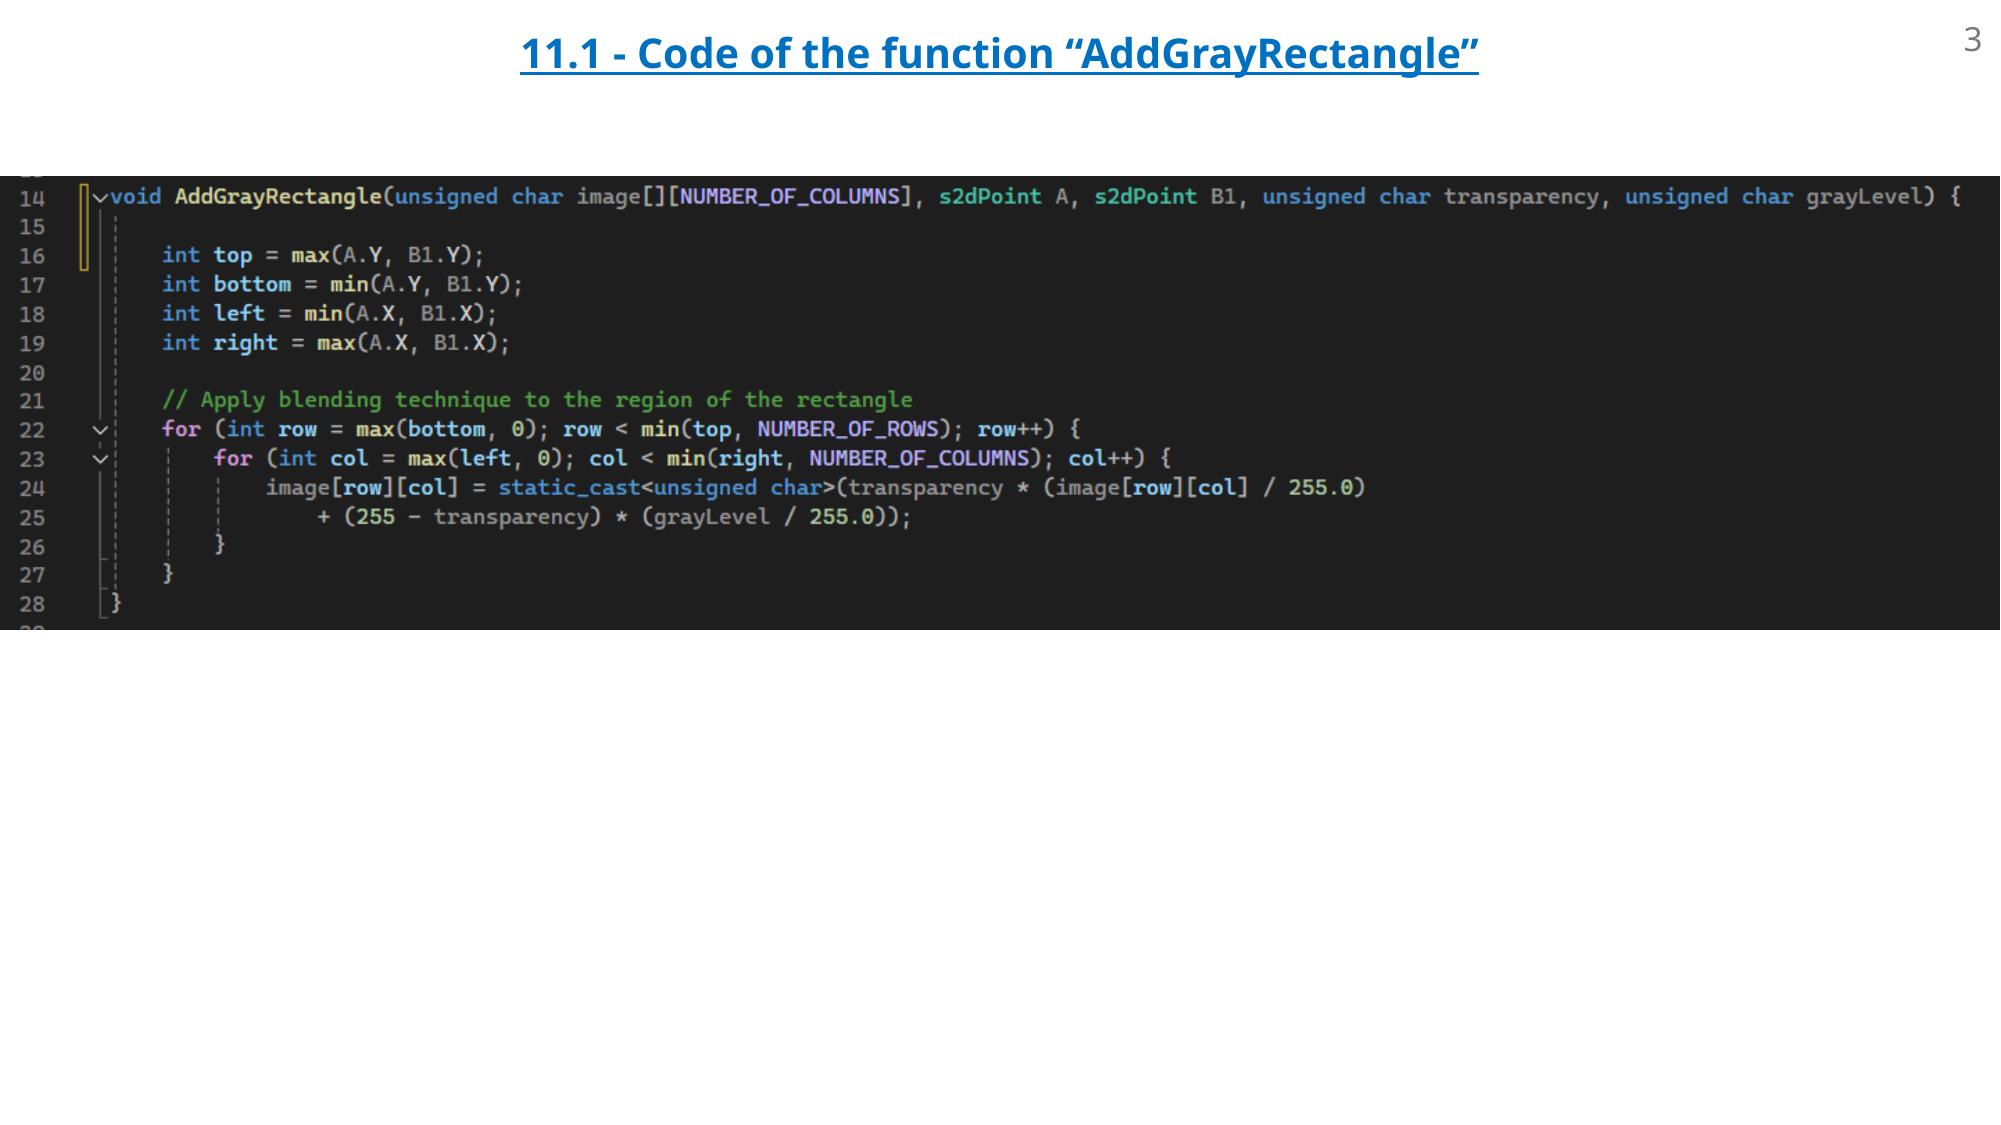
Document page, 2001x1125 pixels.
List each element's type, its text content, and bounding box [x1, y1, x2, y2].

text_box 11.1 - Code of the function “AddGrayRectangle” [404, 10, 1596, 101]
text_box 3 [1948, 10, 2000, 71]
picture [0, 176, 2000, 630]
